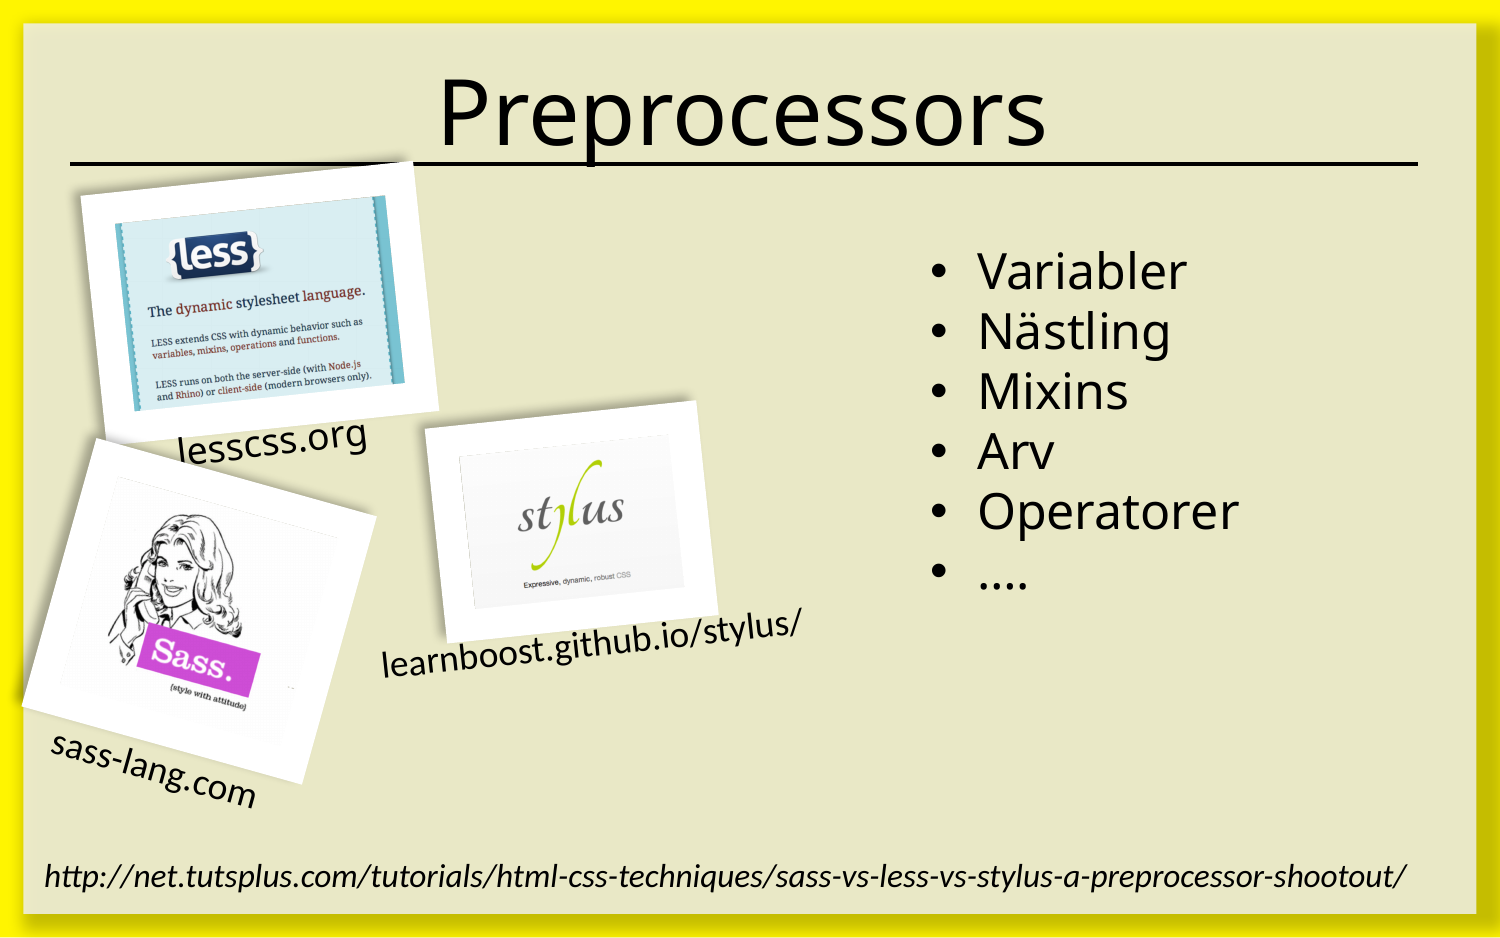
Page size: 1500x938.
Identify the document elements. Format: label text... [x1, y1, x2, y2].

text_box Variabler Nästling Mixins Arv Operatorer …. [915, 232, 1306, 608]
text_box learnboost.github.io/stylus/ [363, 587, 822, 695]
picture [460, 435, 684, 608]
text_box [205, 153, 409, 174]
picture [61, 477, 338, 745]
text_box lesscss.org [158, 405, 386, 473]
picture [115, 196, 404, 411]
title Preprocessors [105, 46, 1381, 174]
text_box sass-lang.com [30, 705, 281, 829]
text_box http://net.tutsplus.com/tutorials/html-css-techniques/sass-vs-less-vs-stylus-a-preprocessor-shootout/ [29, 846, 1471, 902]
